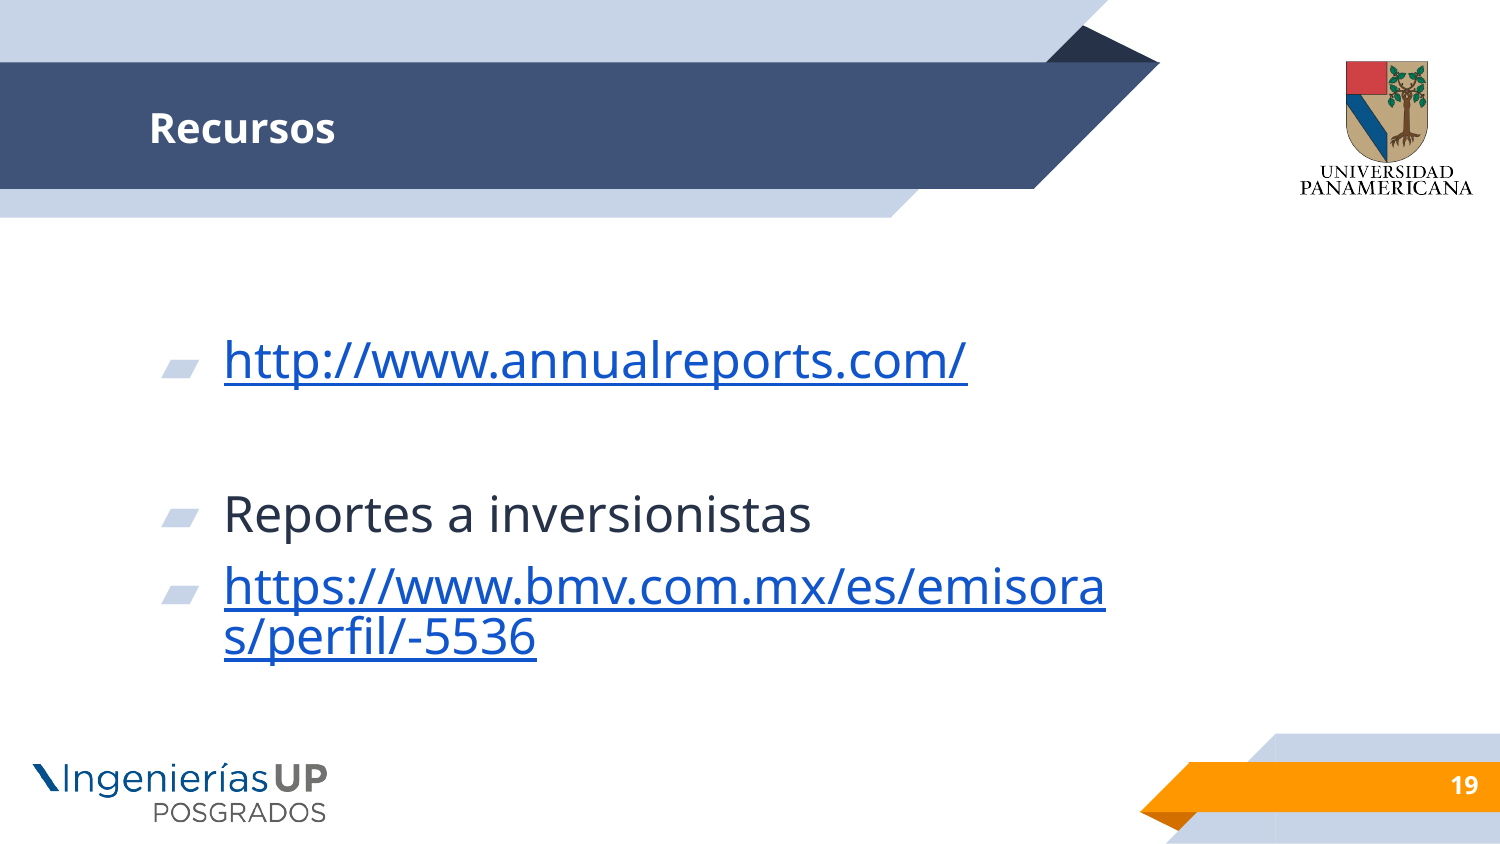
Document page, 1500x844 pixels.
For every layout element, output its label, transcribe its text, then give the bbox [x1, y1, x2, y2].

picture [1286, 44, 1490, 210]
slide_number 19 [1249, 760, 1494, 813]
list http://www.annualreports.com/ Reportes a inversionistas https://www.bmv.com.mx/es/emisoras/perfil/-5536 [133, 217, 1140, 734]
title Recursos [133, 64, 1035, 190]
picture [15, 737, 344, 844]
